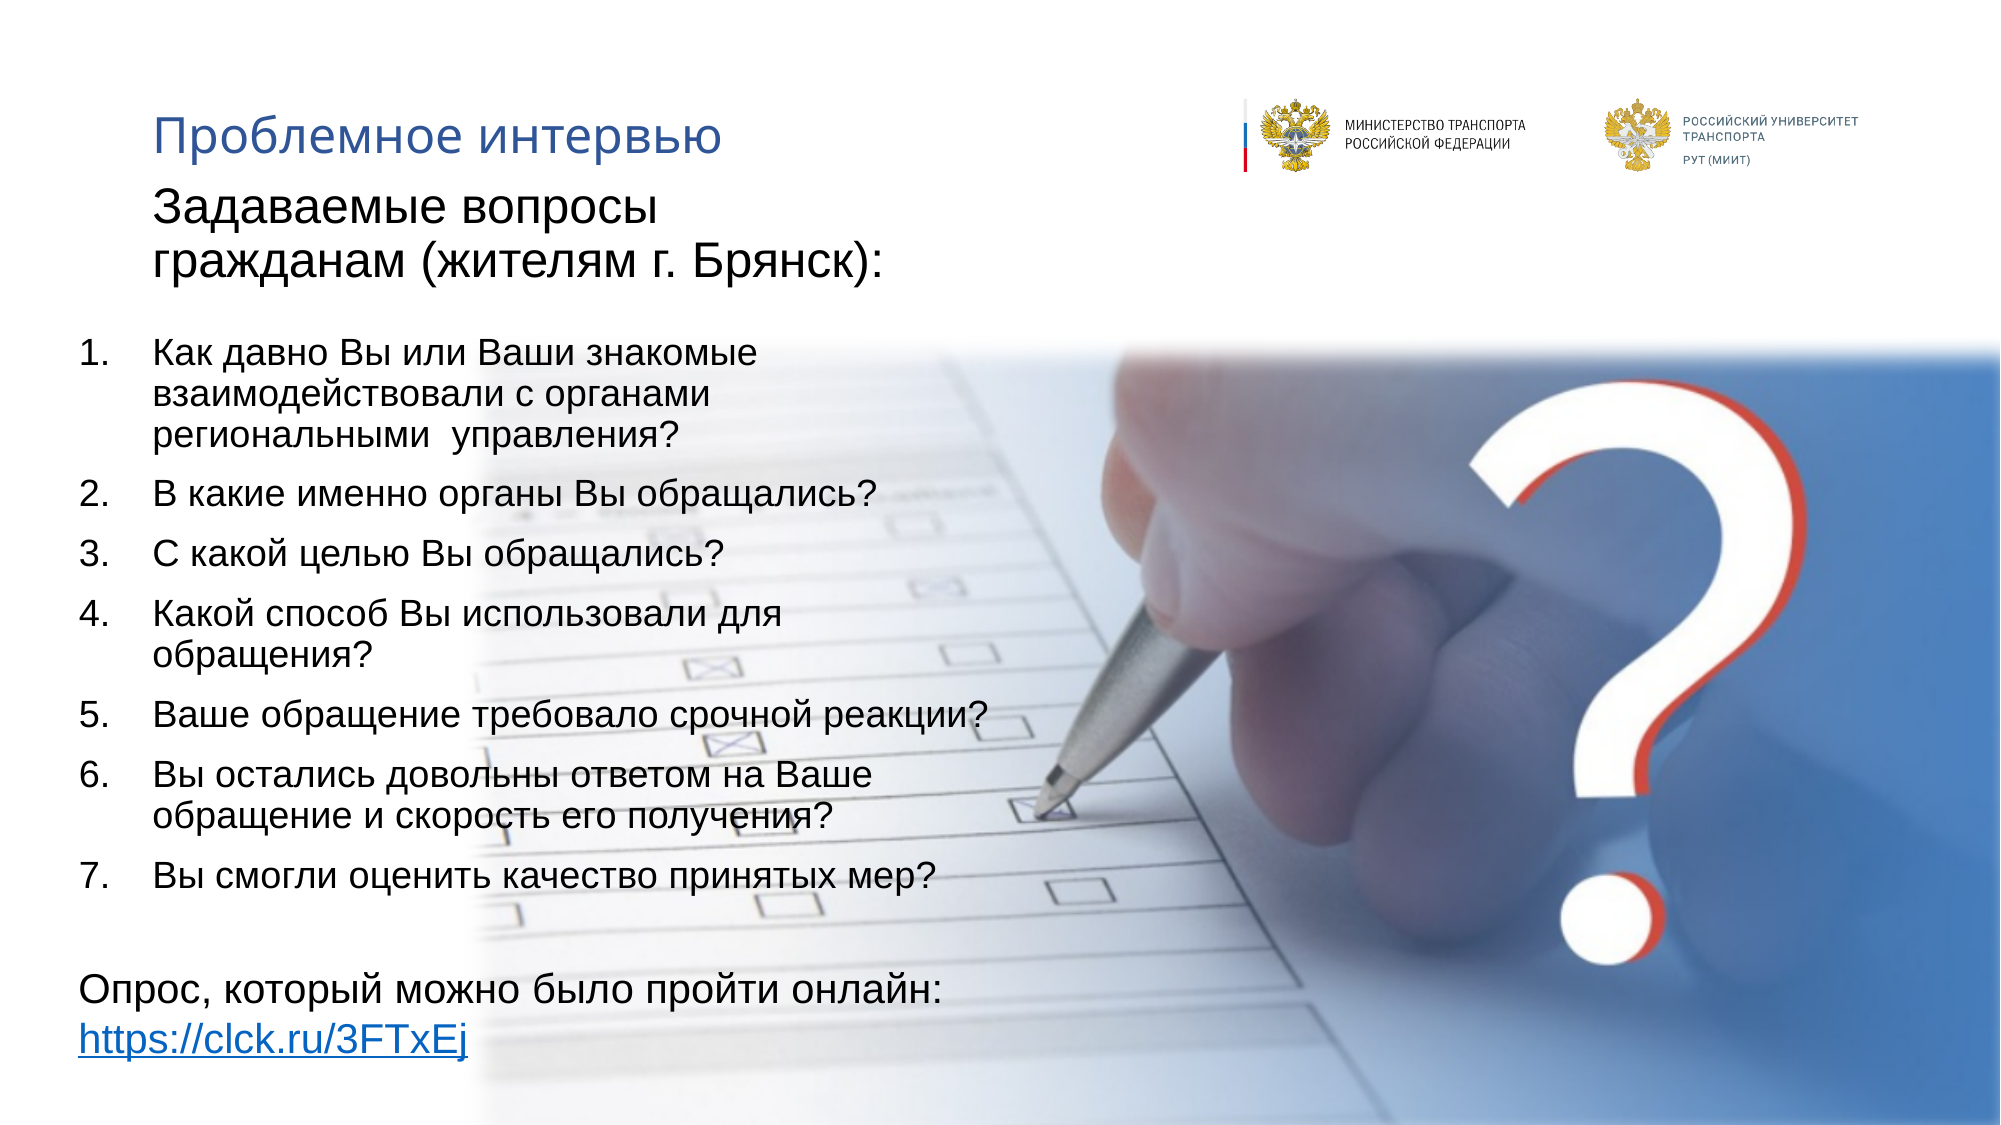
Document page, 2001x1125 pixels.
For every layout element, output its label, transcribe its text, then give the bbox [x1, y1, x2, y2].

text_box Проблемное интервью [137, 96, 855, 171]
title Задаваемые вопросы гражданам (жителям г. Брянск): [137, 187, 934, 281]
picture [0, 0, 2001, 1125]
text_box Опрос, который можно было пройти онлайн: https://clck.ru/3FTxEj [63, 954, 464, 1069]
list Как давно Вы или Ваши знакомые взаимодействовали с органами региональными управления? В какие именно органы Вы обращались? С какой целью Вы обращались? Какой способ Вы использовали для обращения? Ваше обращение требовало срочной реакции? Вы остались довольны ответом на Ваше обращение и скорость его получения? Вы смогли оценить качество принятых мер? [63, 324, 1008, 926]
